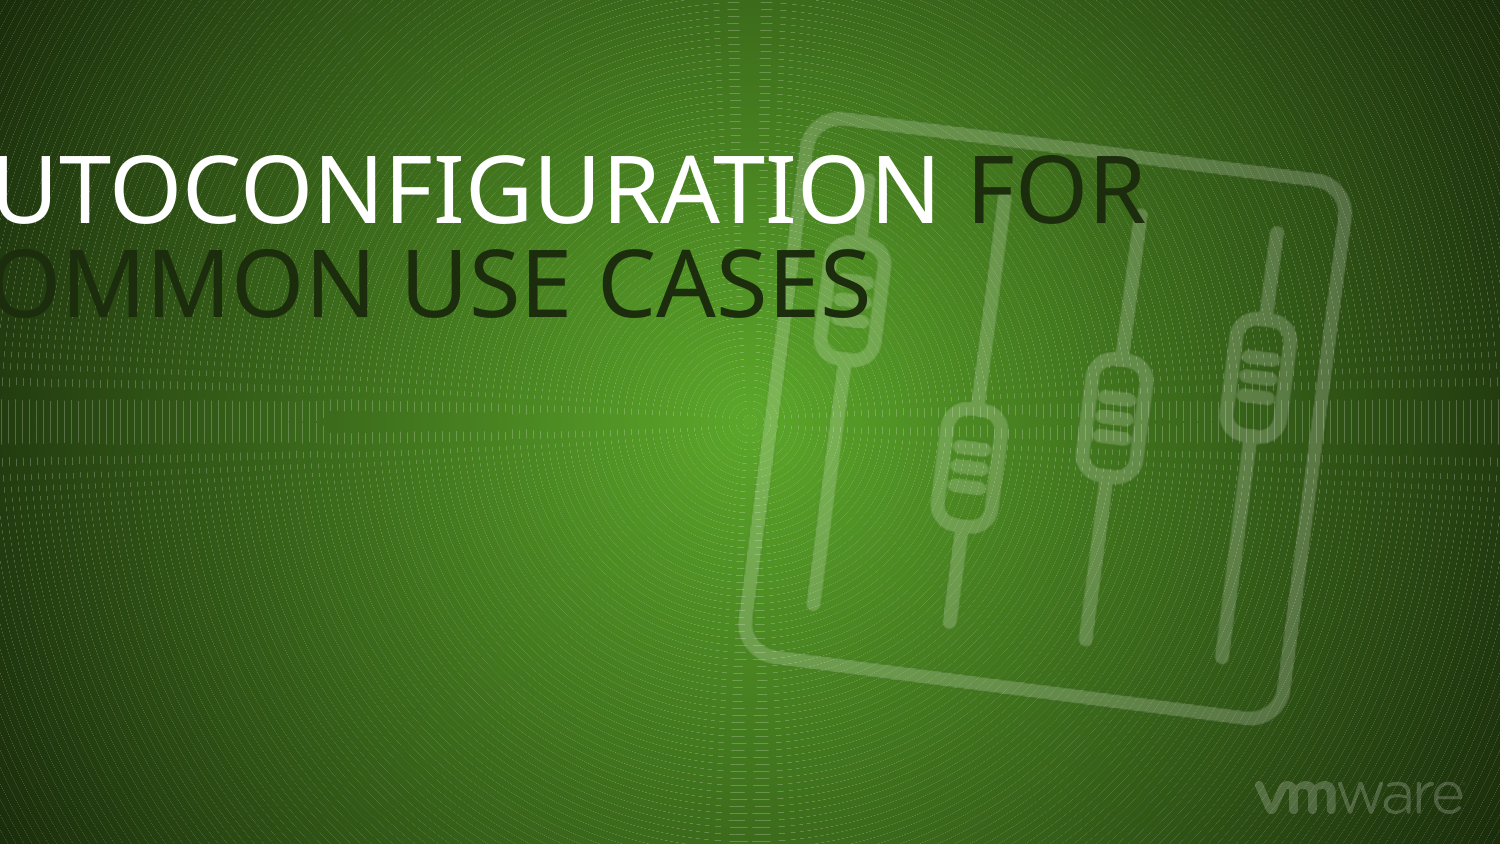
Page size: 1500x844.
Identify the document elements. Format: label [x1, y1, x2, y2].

text_box [33, 56, 1467, 788]
